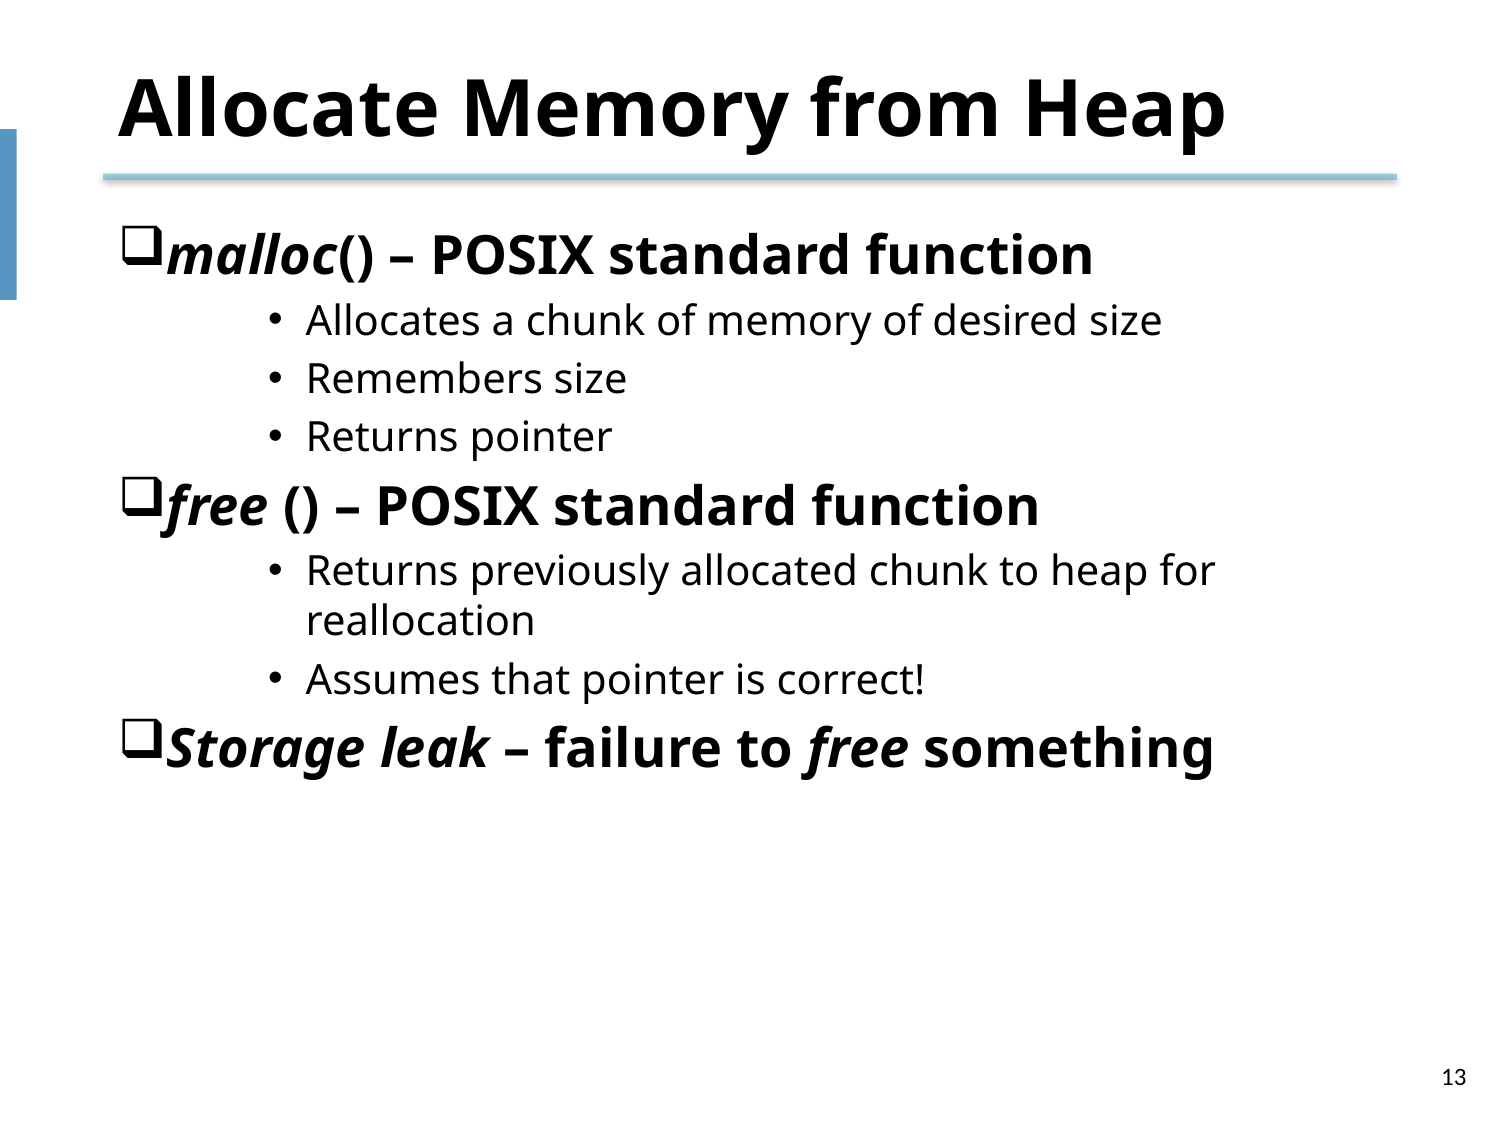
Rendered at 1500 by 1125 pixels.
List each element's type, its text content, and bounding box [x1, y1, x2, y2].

slide_number 13 [1131, 1045, 1482, 1106]
title Allocate Memory from Heap [103, 25, 1397, 185]
list malloc() – POSIX standard function Allocates a chunk of memory of desired size Remembers size Returns pointer free () – POSIX standard function Returns previously allocated chunk to heap for reallocation Assumes that pointer is correct! Storage leak – failure to free something [103, 212, 1397, 977]
